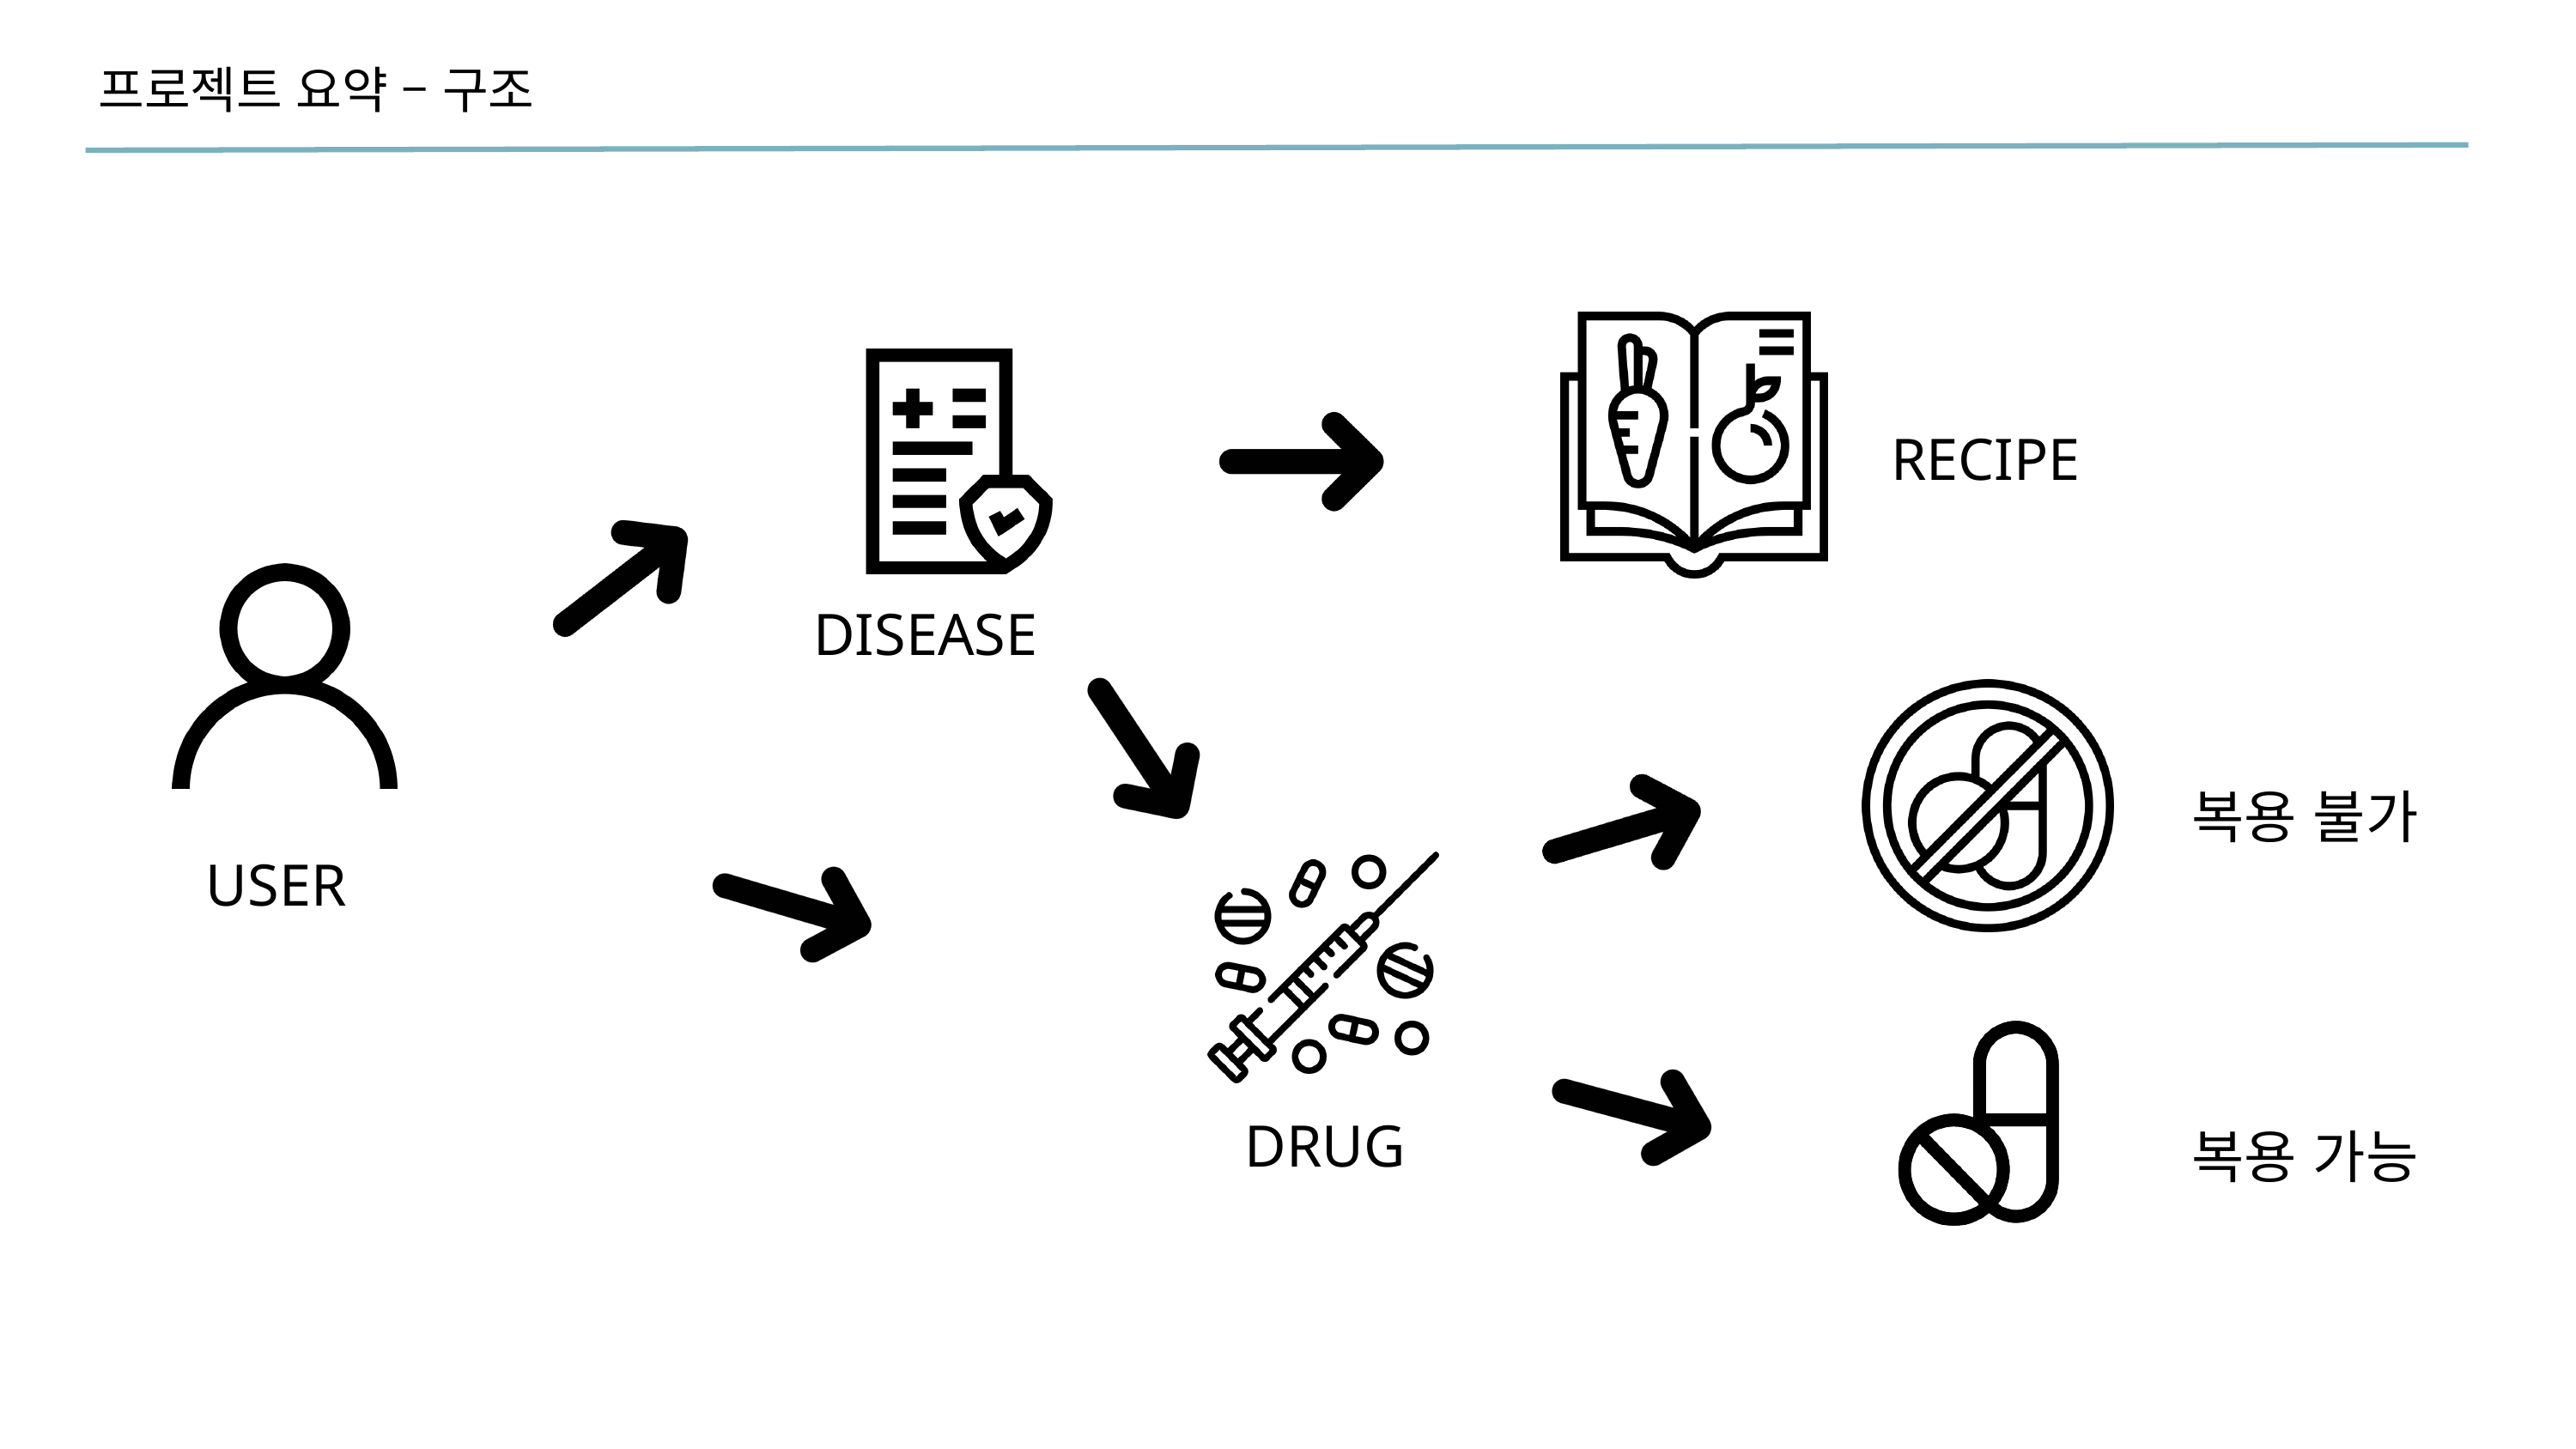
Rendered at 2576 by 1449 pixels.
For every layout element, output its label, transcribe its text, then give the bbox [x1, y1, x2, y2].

picture [1875, 1021, 2081, 1226]
text_box 프로젝트 요약 – 구조 [85, 52, 1105, 125]
text_box 복용 가능 [2178, 1114, 2455, 1196]
picture [846, 349, 1072, 575]
text_box DISEASE [800, 591, 1077, 674]
picture [1207, 852, 1439, 1083]
picture [1861, 679, 2114, 932]
text_box DRUG [1232, 1104, 1453, 1185]
picture [1207, 367, 1395, 555]
picture [489, 451, 751, 713]
text_box RECIPE [1878, 416, 2154, 499]
picture [1517, 995, 1746, 1223]
picture [1560, 311, 1828, 579]
picture [1009, 619, 1267, 877]
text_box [85, 144, 2469, 151]
picture [171, 563, 398, 789]
text_box 복용 불가 [2178, 774, 2455, 856]
text_box USER [192, 842, 376, 924]
picture [676, 790, 908, 1021]
picture [1505, 715, 1738, 948]
